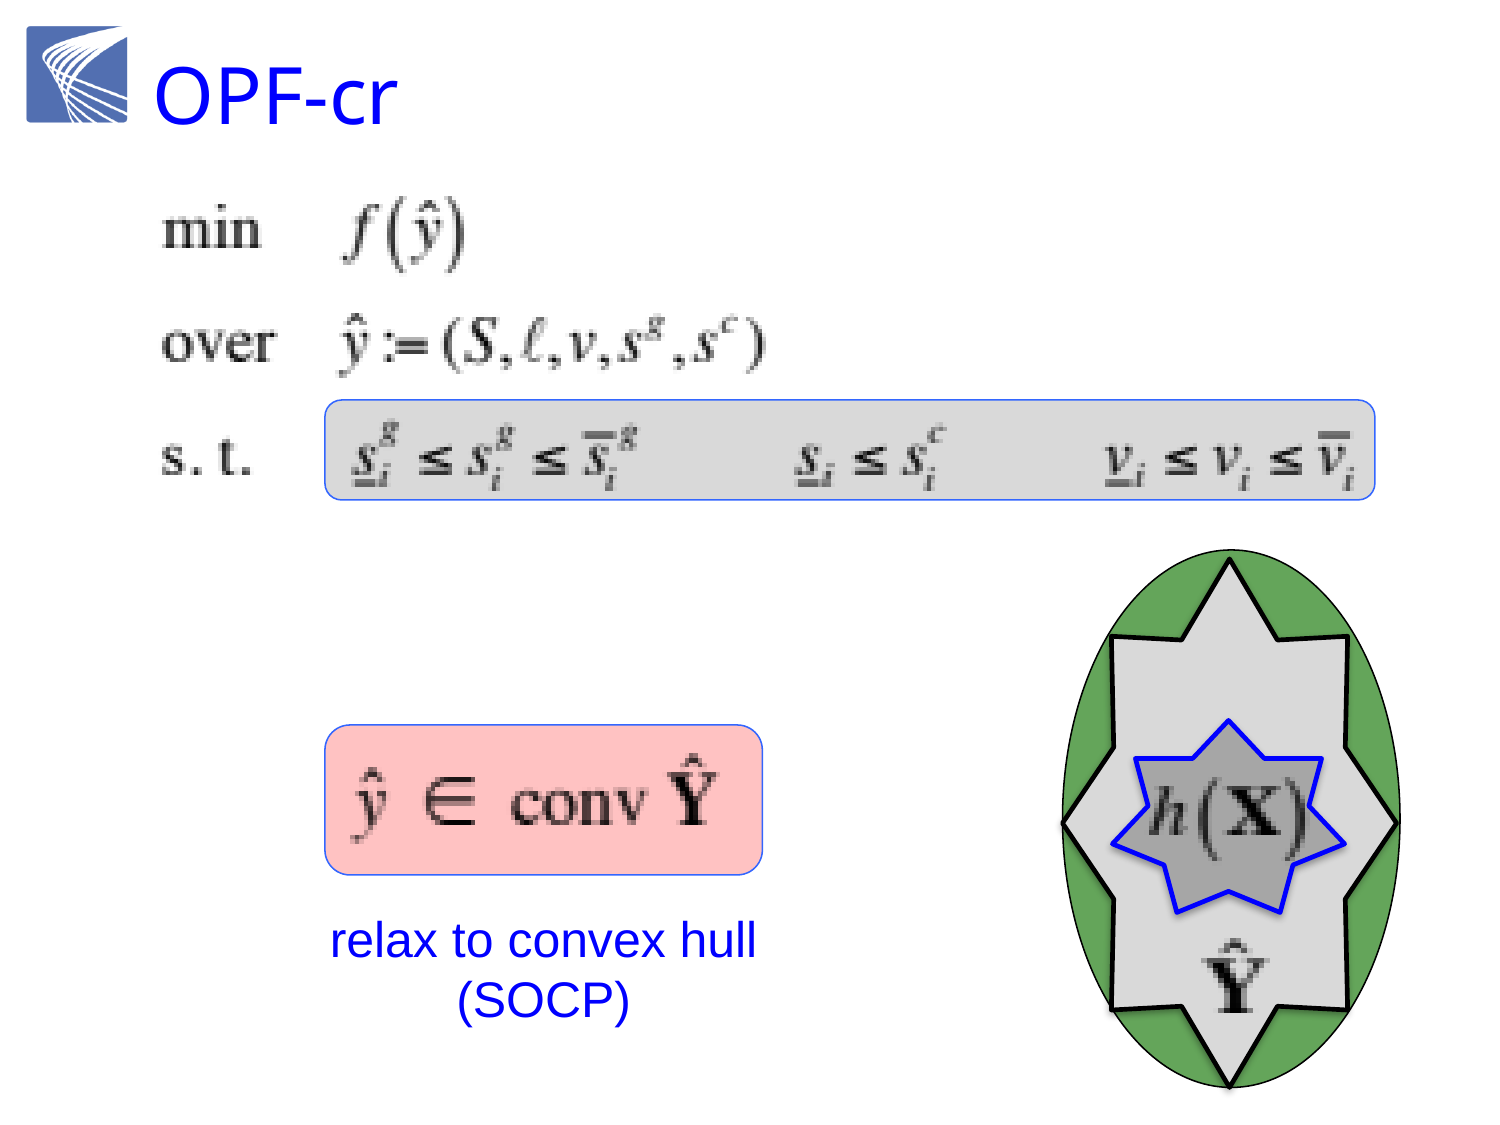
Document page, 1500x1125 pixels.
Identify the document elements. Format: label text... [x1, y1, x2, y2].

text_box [341, 739, 726, 851]
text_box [1062, 558, 1397, 1088]
text_box relax to convex hull (SOCP) [315, 899, 773, 1035]
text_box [154, 184, 1363, 501]
text_box [324, 724, 763, 875]
title OPF-cr [137, 37, 1463, 176]
picture [24, 24, 129, 124]
text_box [1192, 549, 1270, 557]
text_box [1366, 402, 1375, 498]
